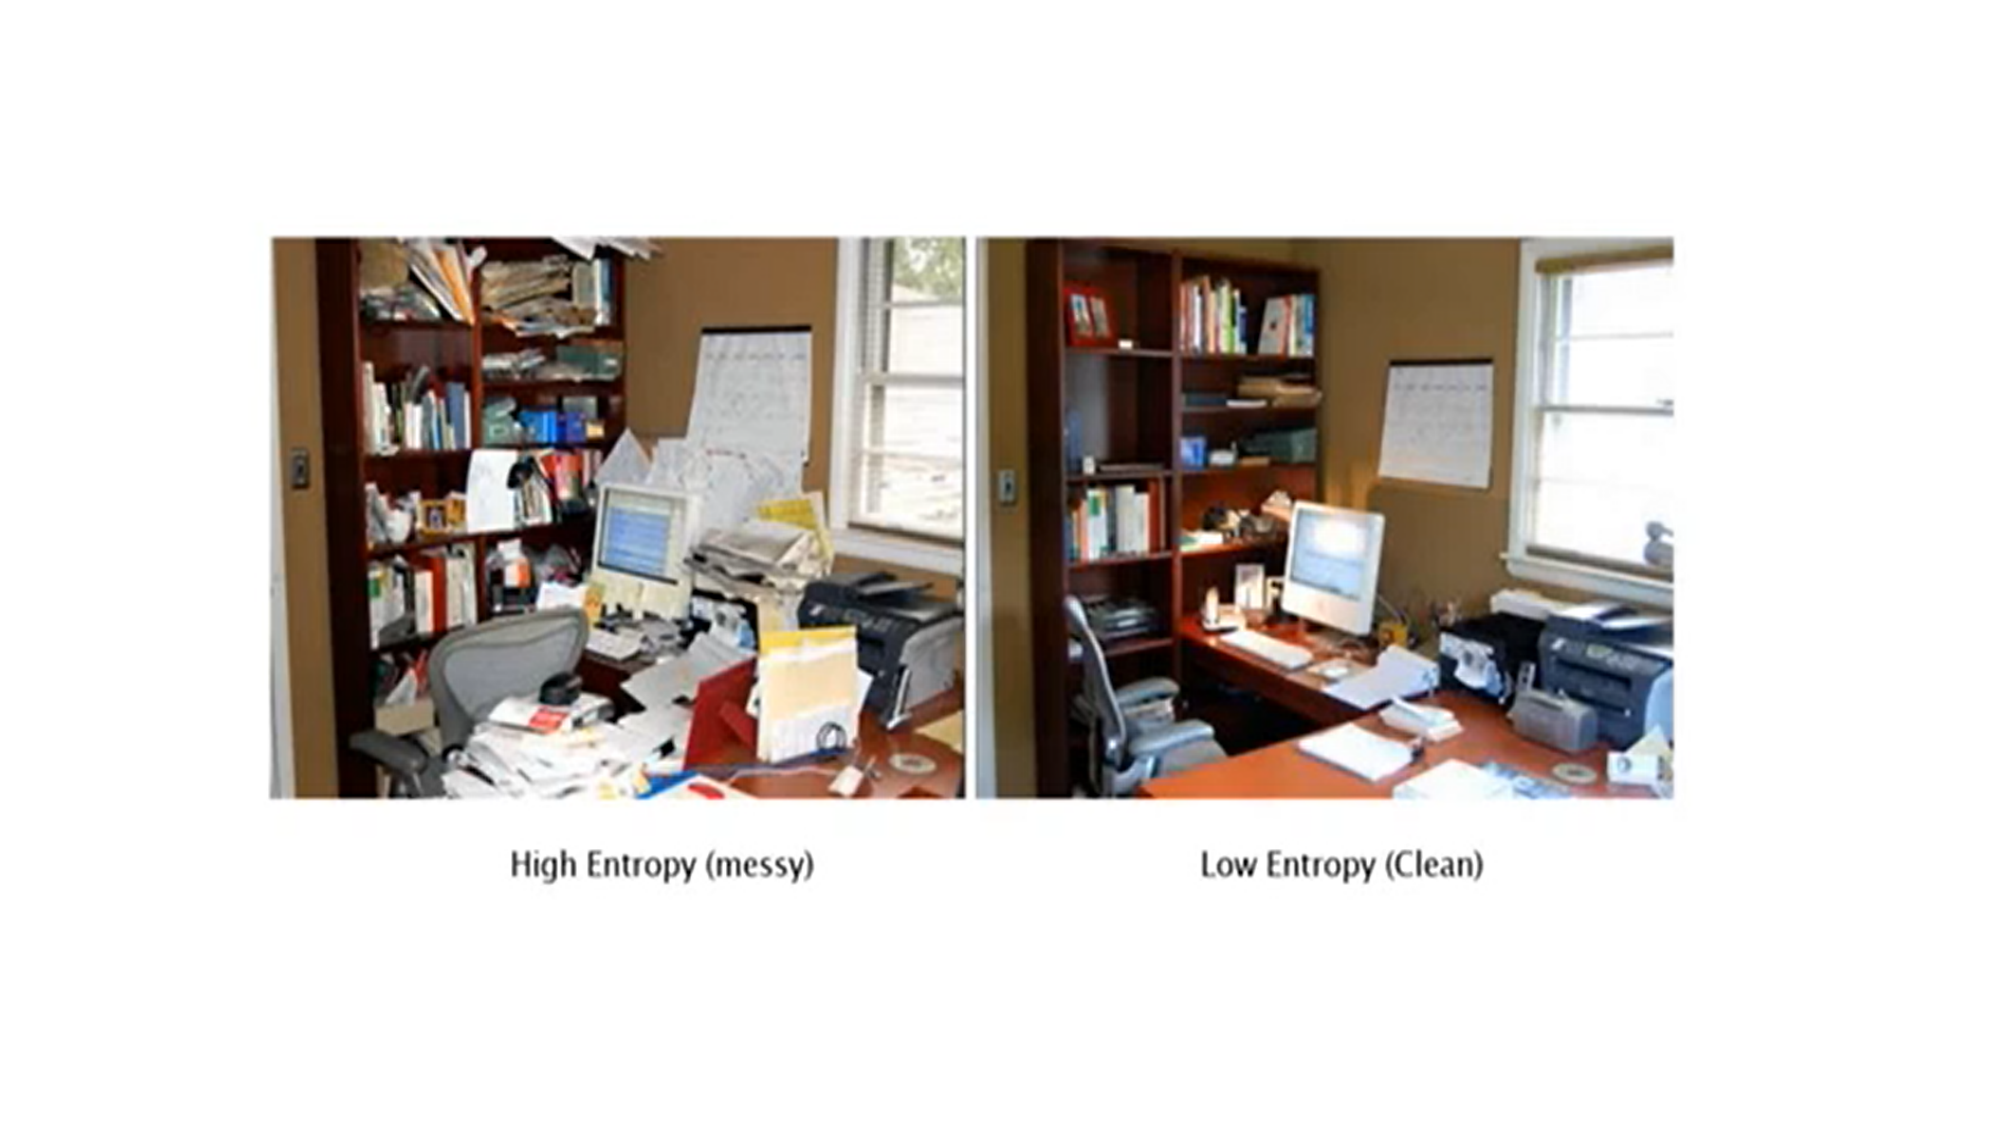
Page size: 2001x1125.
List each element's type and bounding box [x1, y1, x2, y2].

picture [230, 193, 1716, 914]
